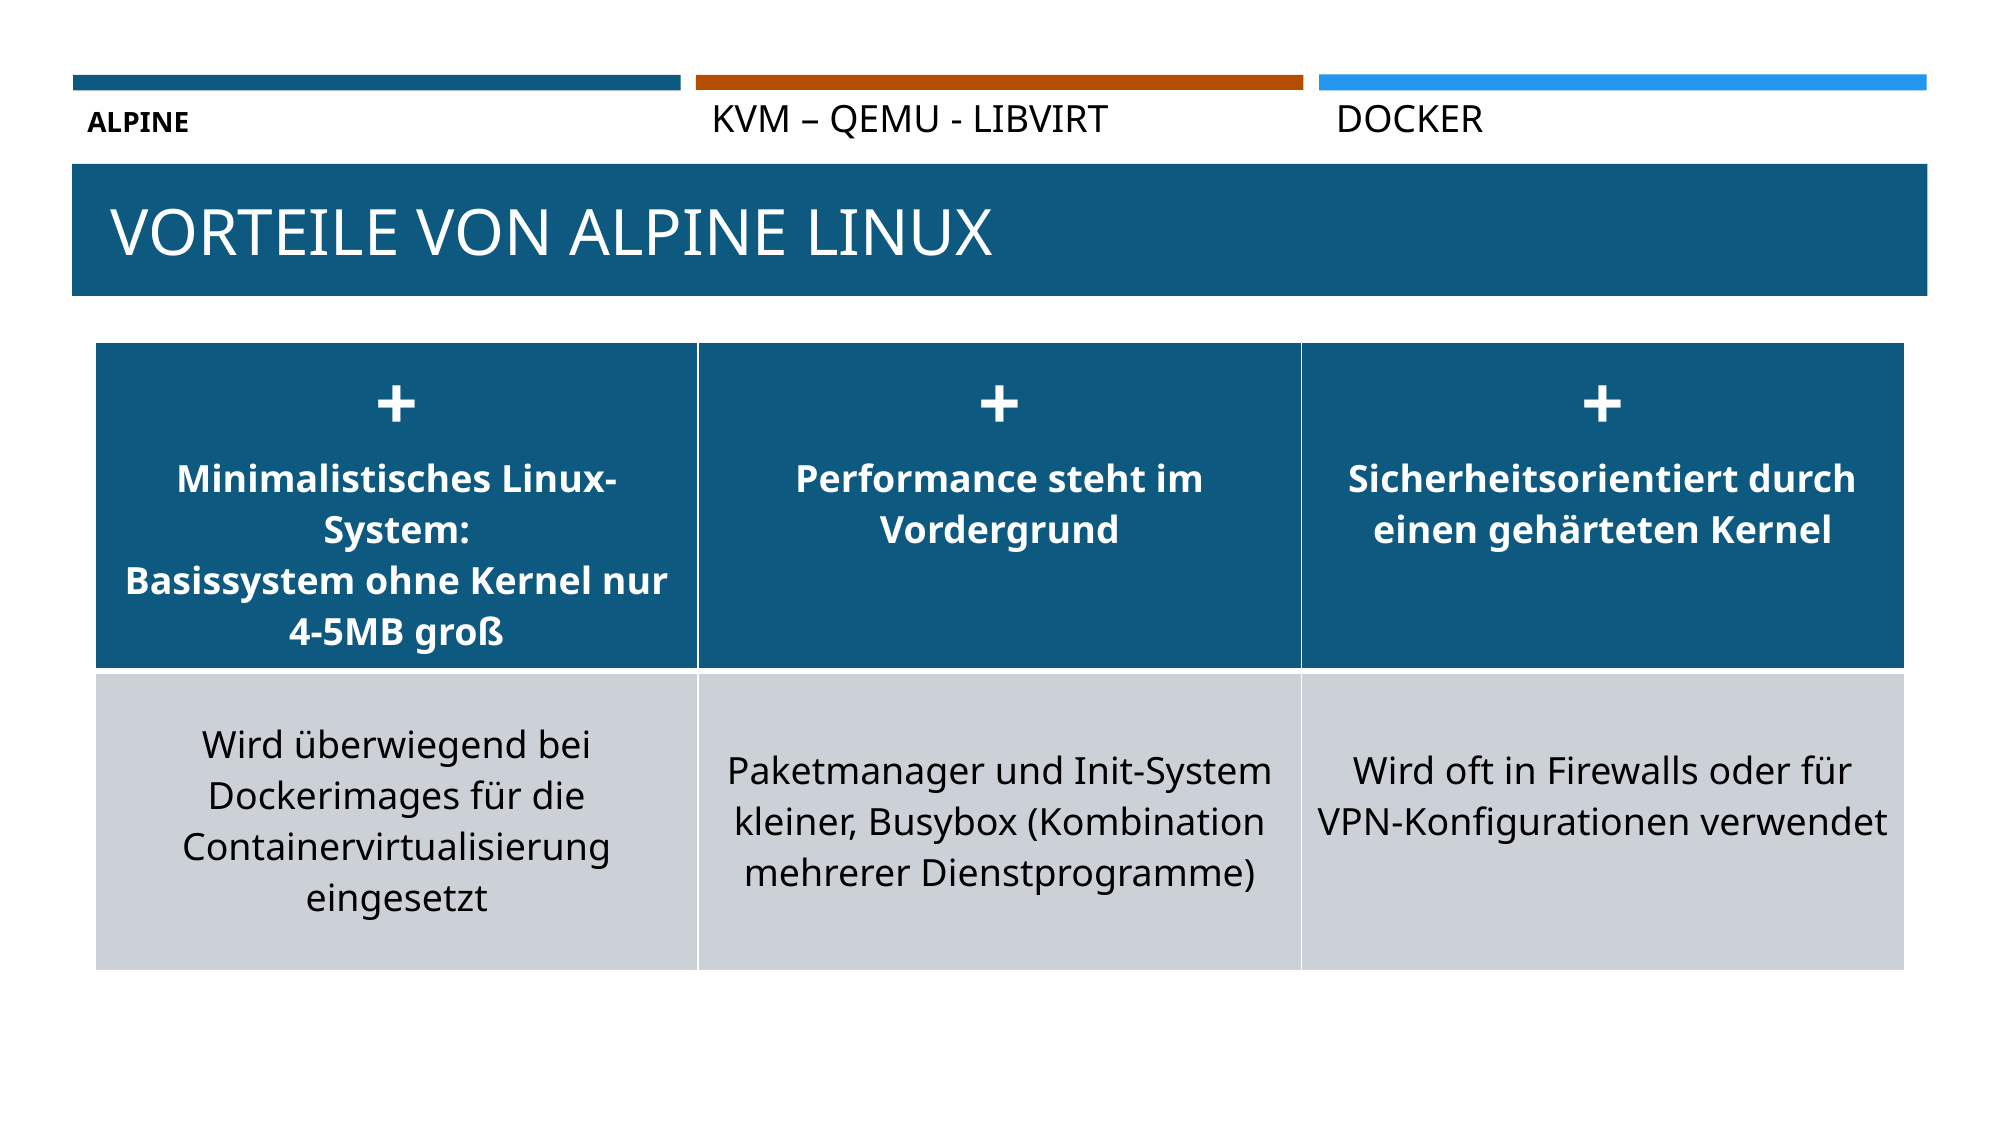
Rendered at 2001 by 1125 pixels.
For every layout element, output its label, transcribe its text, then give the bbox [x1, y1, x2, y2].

table_header + Minimalistisches Linux-System: Basissystem ohne Kernel nur 4-5MB groß [96, 343, 697, 668]
text_box Alpine [72, 94, 679, 148]
title Vorteile von Alpine Linux [95, 178, 1905, 282]
table_cell Wird überwiegend bei Dockerimages für die Containervirtualisierung eingesetzt [96, 674, 697, 970]
table_cell Wird oft in Firewalls oder für VPN-Konfigurationen verwendet [1302, 674, 1904, 970]
table_header + Performance steht im Vordergrund [699, 343, 1301, 668]
table_header + Sicherheitsorientiert durch einen gehärteten Kernel [1302, 343, 1904, 668]
text_box KVM – Qemu - Libvirt [696, 94, 1304, 148]
table_cell Paketmanager und Init-System kleiner, Busybox (Kombination mehrerer Dienstprogramme) [699, 674, 1301, 970]
text_box Docker [1320, 94, 1928, 148]
